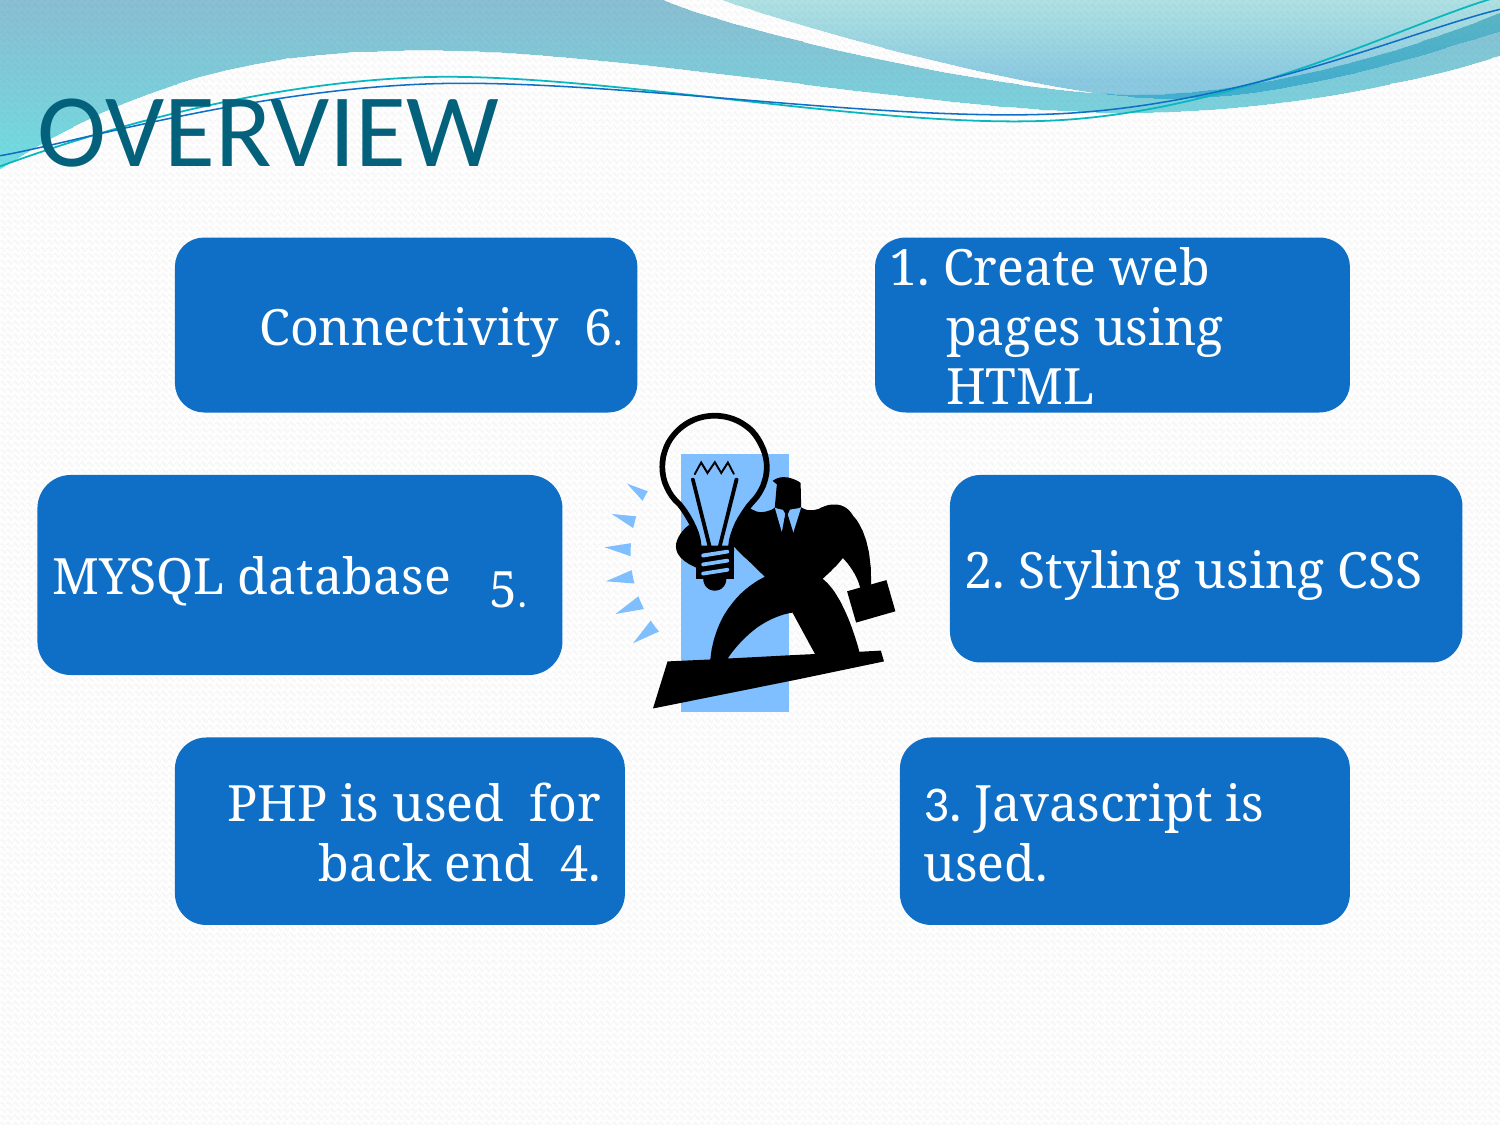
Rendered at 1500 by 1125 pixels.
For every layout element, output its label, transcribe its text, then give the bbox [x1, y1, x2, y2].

text_box PHP is used for back end 4. [172, 735, 628, 928]
text_box MYSQL database [35, 472, 565, 678]
text_box 3. Javascript is used. [897, 735, 1353, 928]
text_box 5. [474, 549, 550, 625]
text_box 1. Create web pages using HTML [872, 235, 1353, 415]
picture [604, 412, 896, 713]
text_box Connectivity 6. [172, 235, 640, 415]
title OVERVIEW [37, 0, 1400, 188]
text_box 2. Styling using CSS [947, 472, 1465, 665]
